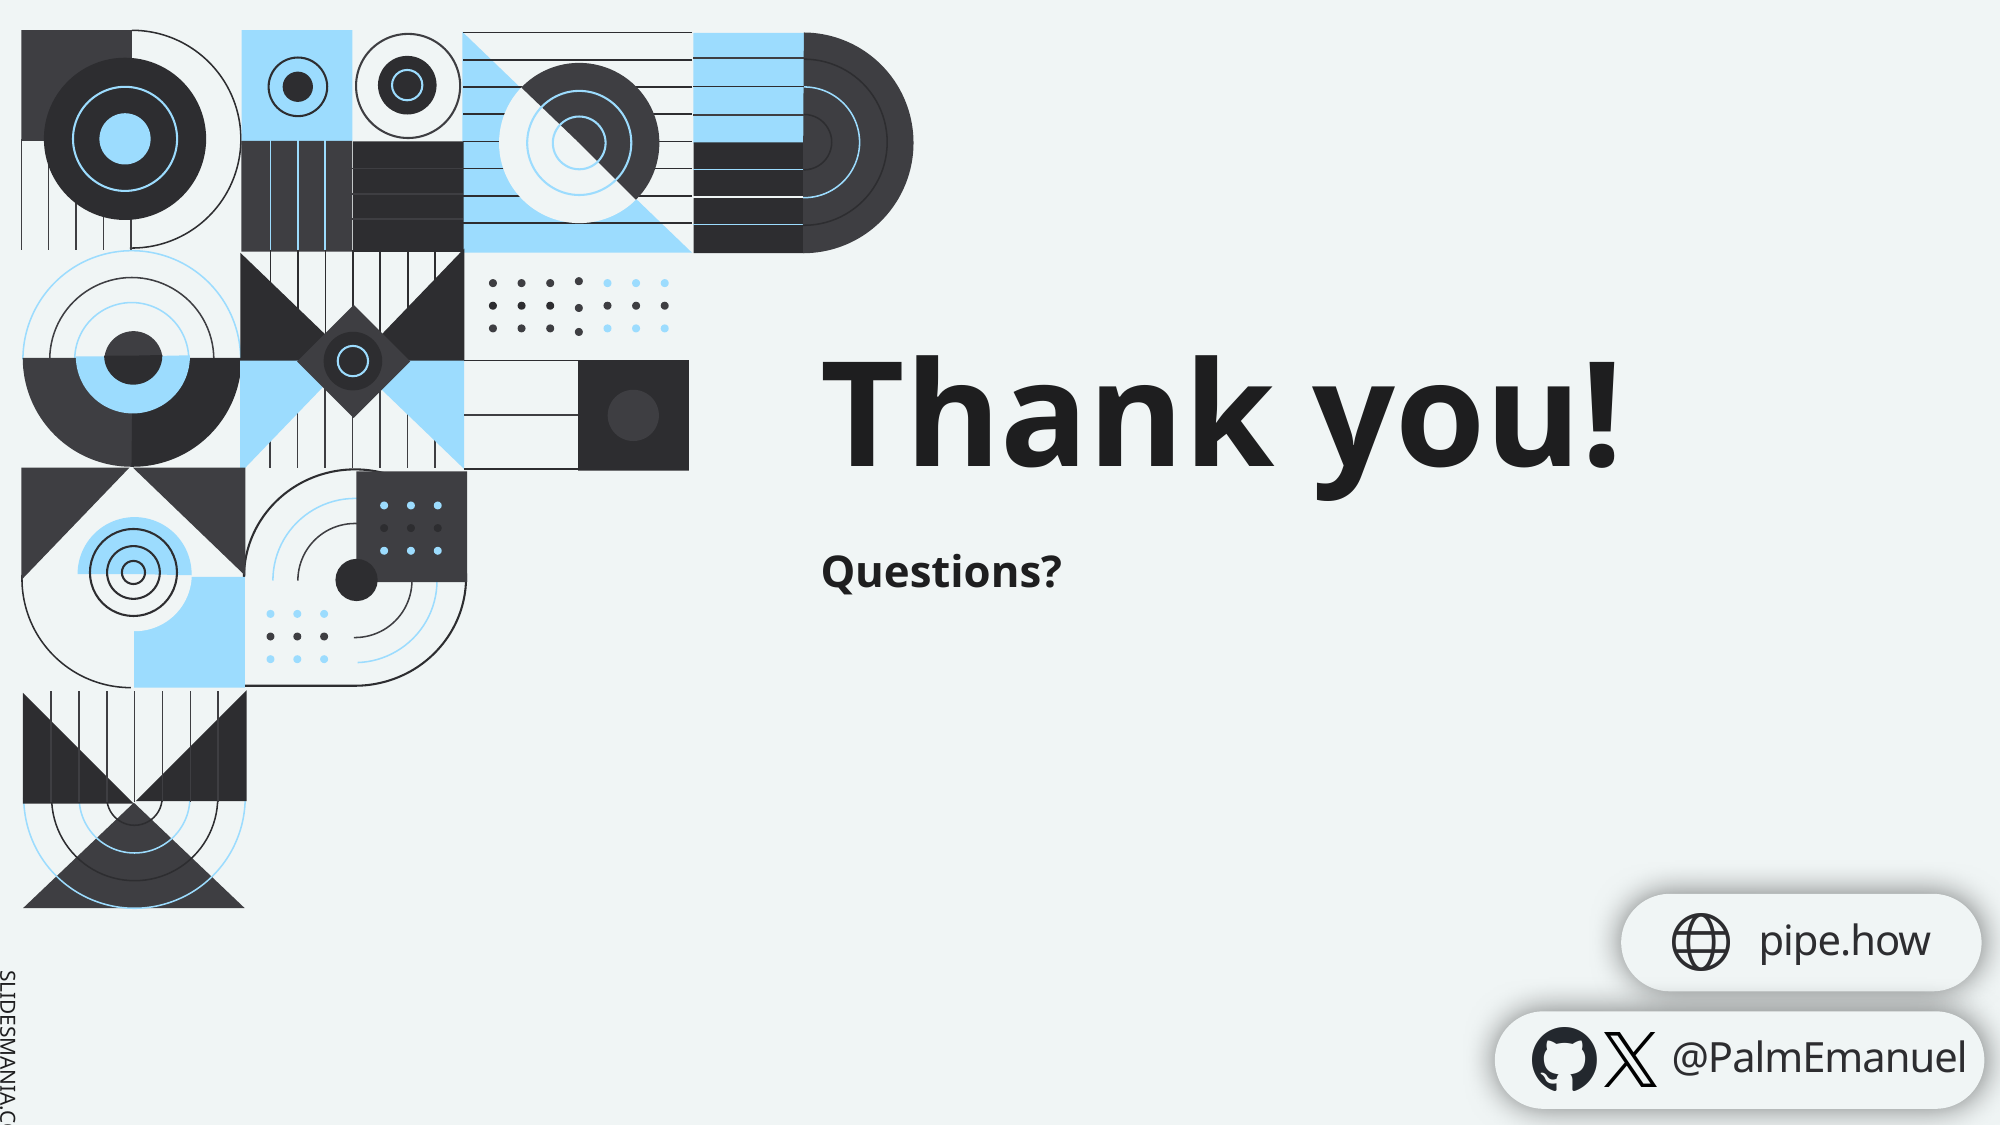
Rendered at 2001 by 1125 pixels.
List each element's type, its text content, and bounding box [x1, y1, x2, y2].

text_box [1620, 893, 1982, 992]
title Thank you! [800, 390, 1717, 516]
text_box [1494, 1011, 2000, 1110]
subtitle Questions? [800, 516, 1717, 634]
